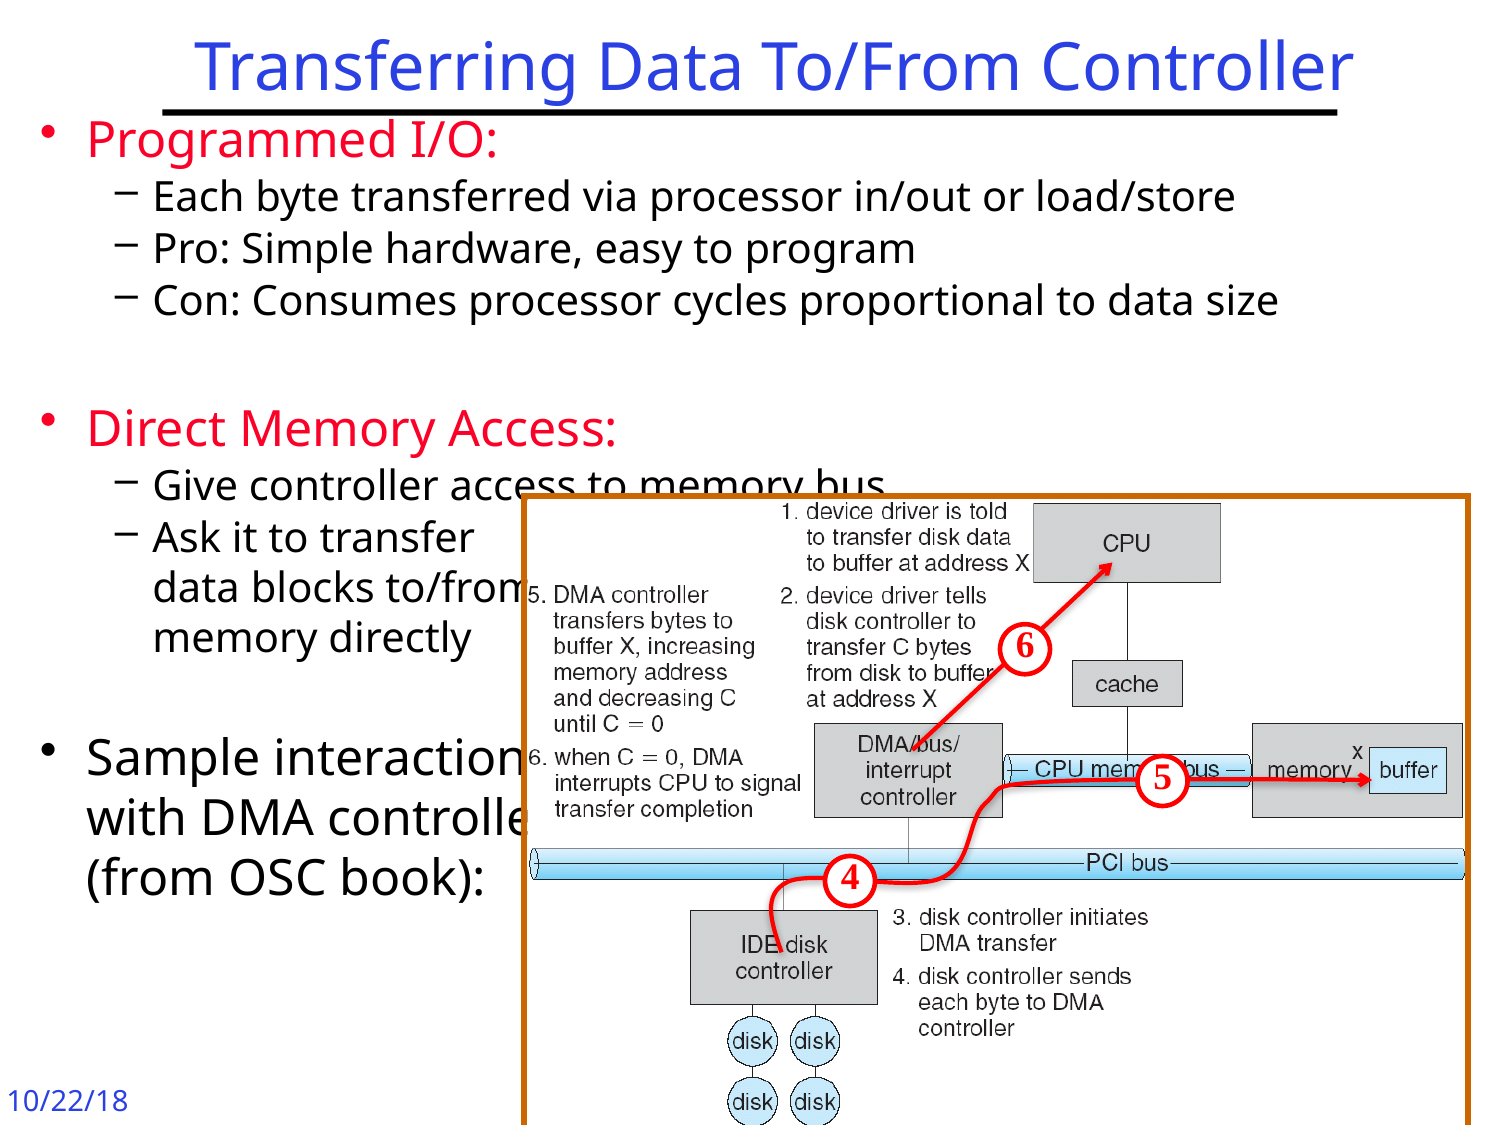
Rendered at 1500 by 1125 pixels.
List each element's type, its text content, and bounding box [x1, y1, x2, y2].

picture [527, 499, 1466, 1125]
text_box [912, 562, 1113, 751]
title Transferring Data To/From Controller [75, 24, 1475, 113]
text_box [770, 749, 1373, 953]
list Programmed I/O: Each byte transferred via processor in/out or load/store Pro: Simple hardware, easy to program Con: Consumes processor cycles proportional to data size Direct Memory Access: Give controller access to memory bus Ask it to transfer data blocks to/from memory directly Sample interaction with DMA controller (from OSC book): [24, 99, 1450, 1100]
